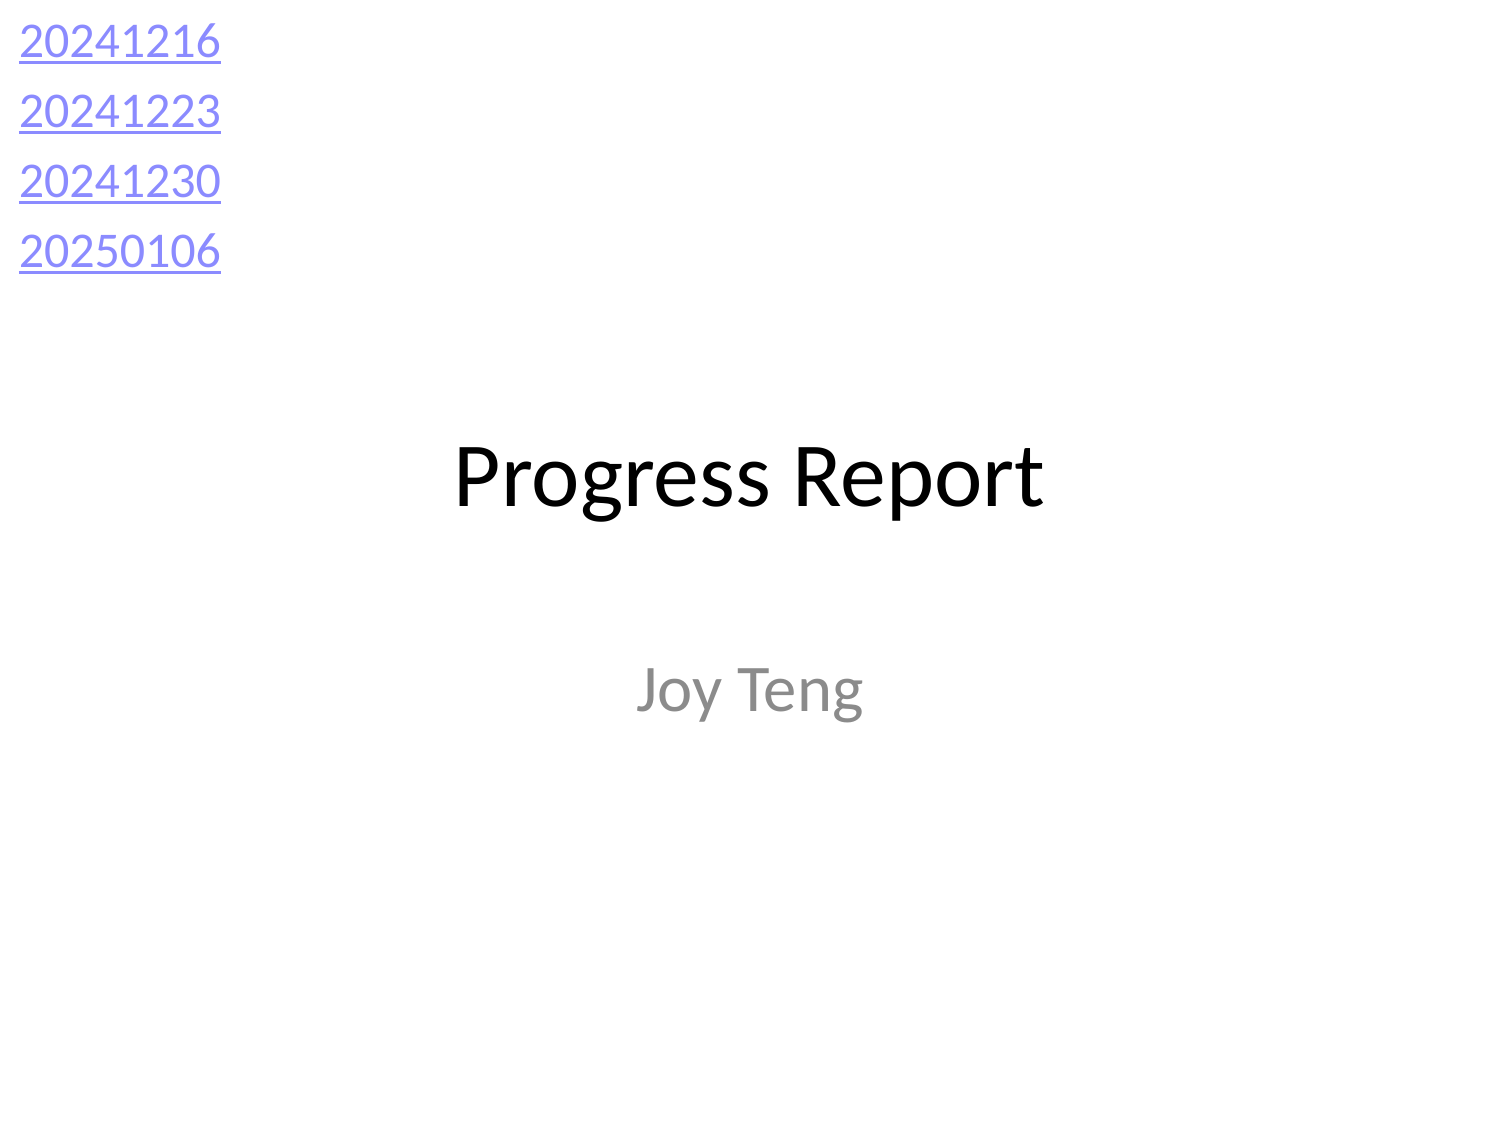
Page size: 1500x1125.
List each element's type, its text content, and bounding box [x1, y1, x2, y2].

text_box 20241216 20241223 20241230 20250106 [0, 0, 243, 1125]
title Progress Report [243, 349, 1388, 591]
subtitle Joy Teng [243, 637, 1275, 925]
